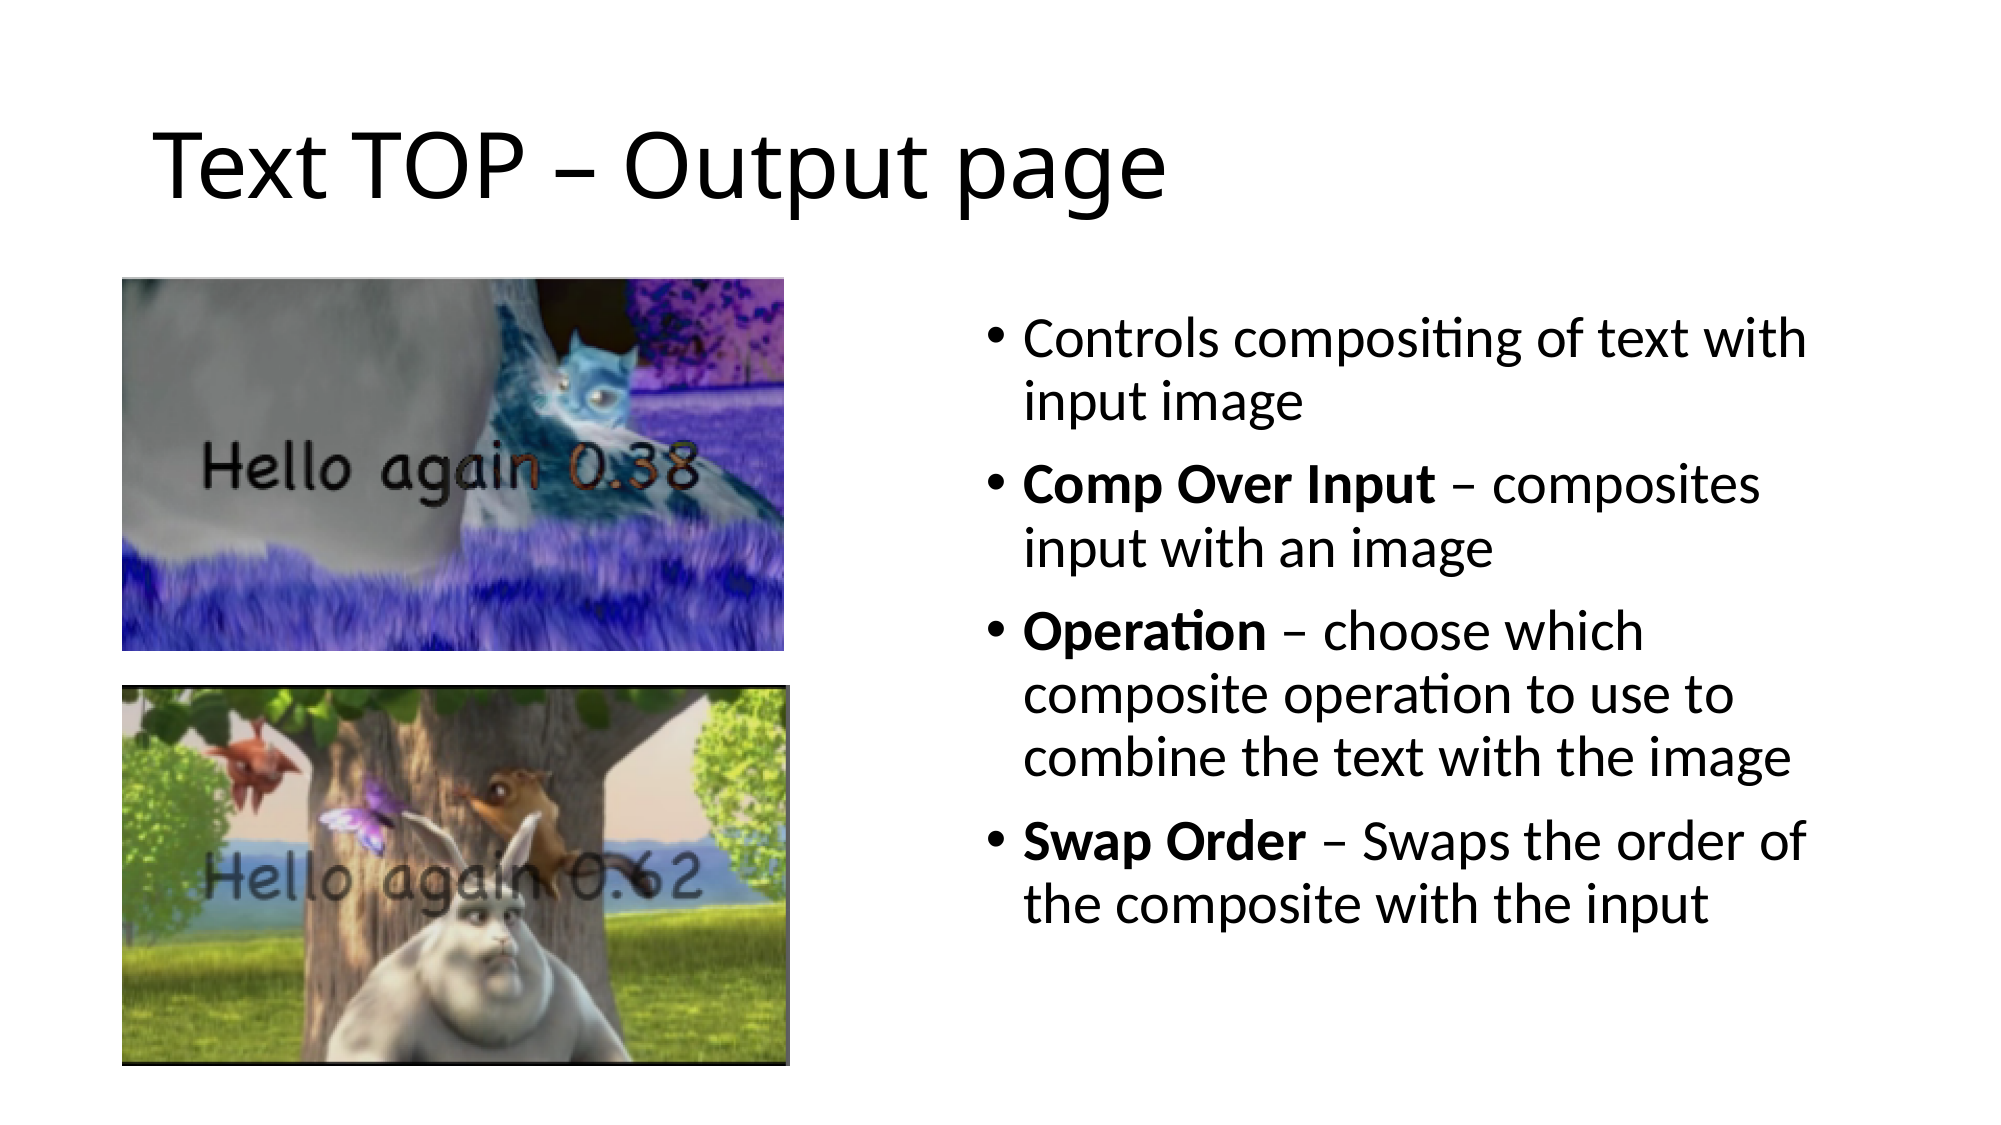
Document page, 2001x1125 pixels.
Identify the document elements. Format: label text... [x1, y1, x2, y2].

picture [122, 277, 784, 651]
list Controls compositing of text with input image Comp Over Input – composites input with an image Operation – choose which composite operation to use to combine the text with the image Swap Order – Swaps the order of the composite with the input [970, 299, 1863, 1014]
title Text TOP – Output page [137, 59, 1863, 278]
picture [122, 685, 790, 1066]
